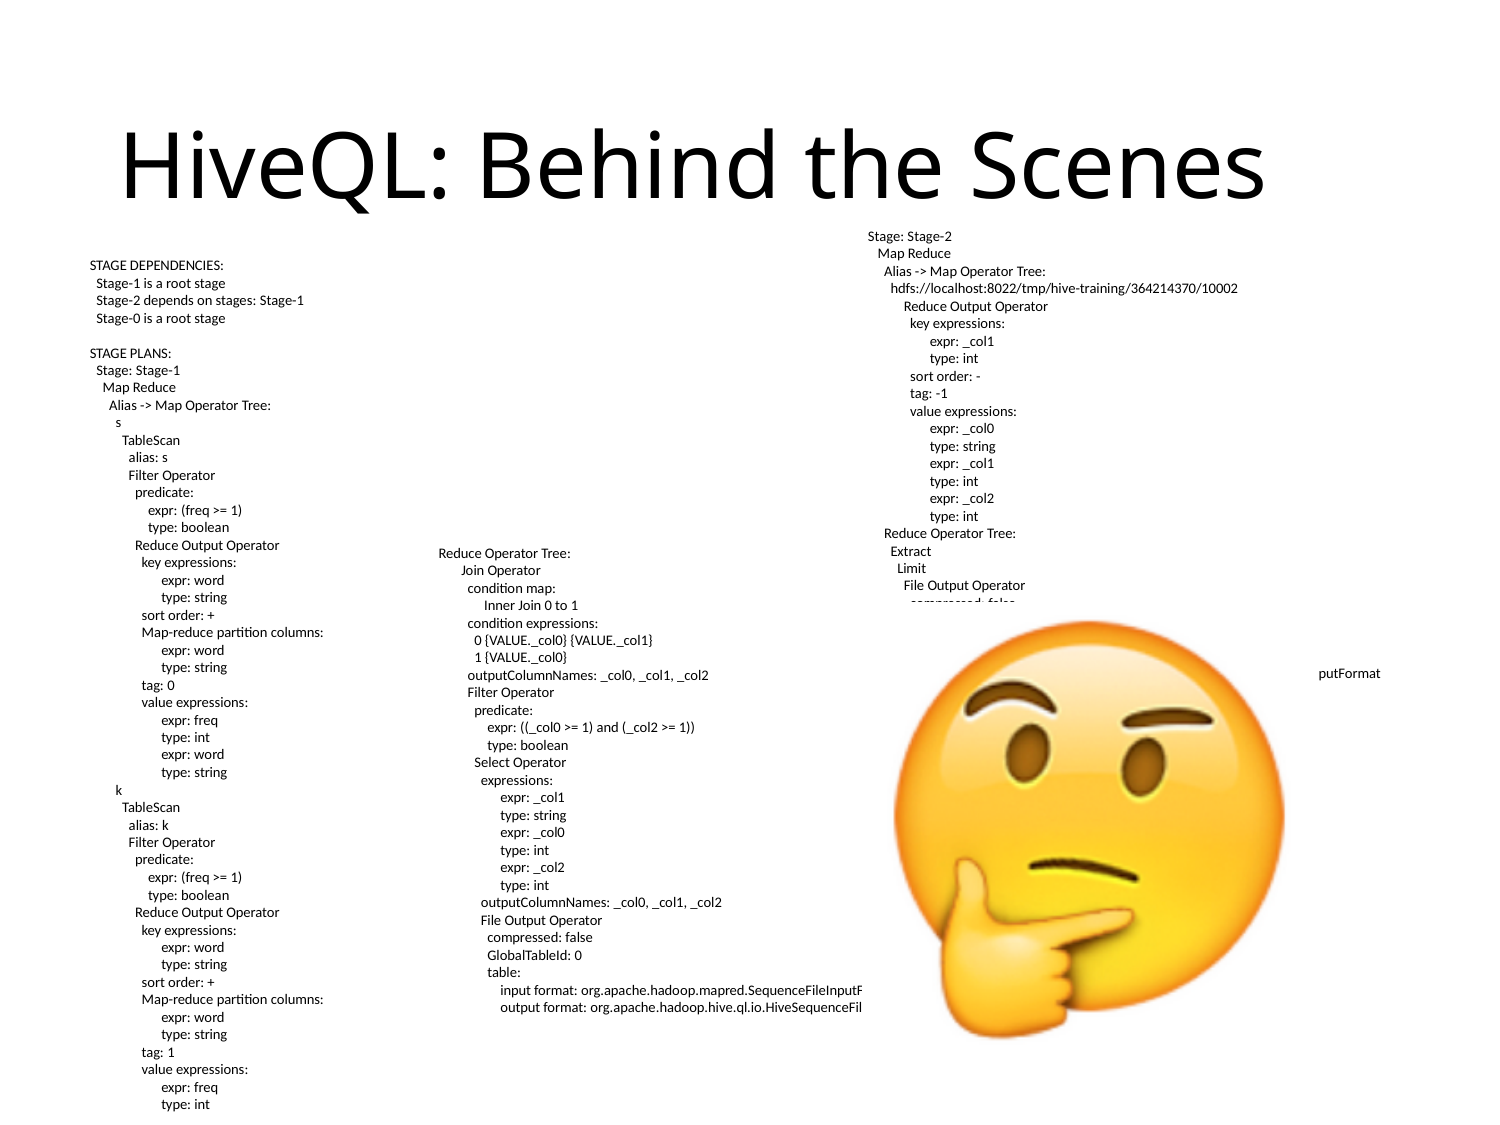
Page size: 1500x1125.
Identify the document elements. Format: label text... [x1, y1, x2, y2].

text_box Reduce Operator Tree: Join Operator condition map: Inner Join 0 to 1 condition expressions: 0 {VALUE._col0} {VALUE._col1} 1 {VALUE._col0} outputColumnNames: _col0, _col1, _col2 Filter Operator predicate: expr: ((_col0 >= 1) and (_col2 >= 1)) type: boolean Select Operator expressions: expr: _col1 type: string expr: _col0 type: int expr: _col2 type: int outputColumnNames: _col0, _col1, _col2 File Output Operator compressed: false GlobalTableId: 0 table: input format: org.apache.hadoop.mapred.SequenceFileInputFormat output format: org.apache.hadoop.hive.ql.io.HiveSequenceFileOutputFormat [420, 536, 862, 1058]
picture [862, 602, 1319, 1059]
title HiveQL: Behind the Scenes [103, 59, 1397, 278]
text_box STAGE DEPENDENCIES: Stage-1 is a root stage Stage-2 depends on stages: Stage-1 Stage-0 is a root stage STAGE PLANS: Stage: Stage-1 Map Reduce Alias -> Map Operator Tree: s TableScan alias: s Filter Operator predicate: expr: (freq >= 1) type: boolean Reduce Output Operator key expressions: expr: word type: string sort order: + Map-reduce partition columns: expr: word type: string tag: 0 value expressions: expr: freq type: int expr: word type: string k TableScan alias: k Filter Operator predicate: expr: (freq >= 1) type: boolean Reduce Output Operator key expressions: expr: word type: string sort order: + Map-reduce partition columns: expr: word type: string tag: 1 value expressions: expr: freq type: int [74, 248, 438, 1120]
text_box Stage: Stage-2 Map Reduce Alias -> Map Operator Tree: hdfs://localhost:8022/tmp/hive-training/364214370/10002 Reduce Output Operator key expressions: expr: _col1 type: int sort order: - tag: -1 value expressions: expr: _col0 type: string expr: _col1 type: int expr: _col2 type: int Reduce Operator Tree: Extract Limit File Output Operator compressed: false GlobalTableId: 0 table: input format: org.apache.hadoop.mapred.TextInputFormat output format: org.apache.hadoop.hive.ql.io.HiveIgnoreKeyTextOutputFormat Stage: Stage-0 Fetch Operator limit: 10 [849, 219, 1475, 776]
